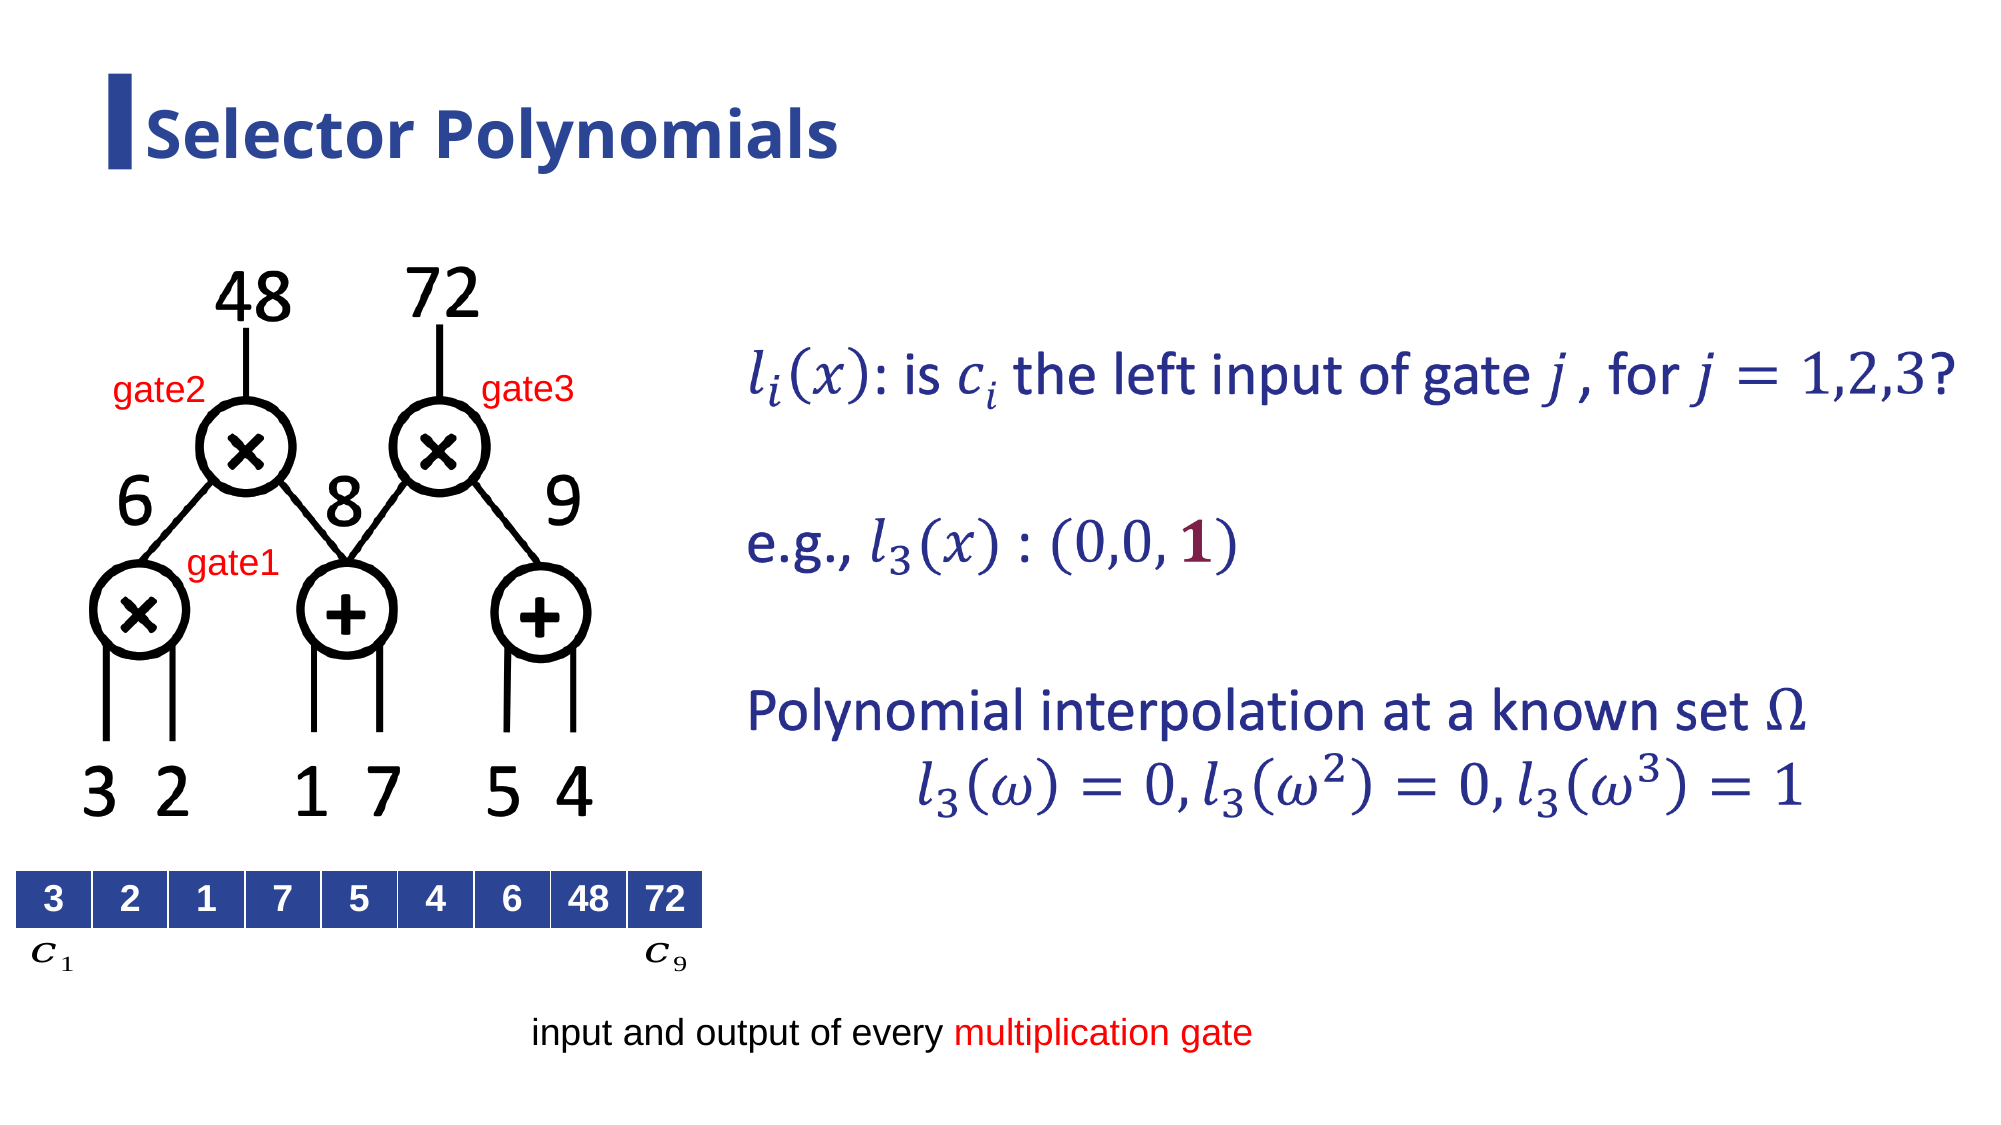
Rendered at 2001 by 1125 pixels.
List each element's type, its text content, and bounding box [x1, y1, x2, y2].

table_header 5 [322, 871, 397, 928]
table_header 7 [246, 871, 320, 928]
text_box input and output of every multiplication gate [516, 1000, 1518, 1061]
picture [739, 338, 1968, 843]
title Selector Polynomials [130, 93, 1383, 182]
table_header 2 [93, 871, 167, 928]
table_header 48 [551, 871, 626, 928]
table_header 3 [16, 871, 91, 928]
table_header 6 [475, 871, 550, 928]
table_header 1 [169, 871, 244, 928]
picture [30, 224, 646, 858]
table_header 4 [398, 871, 473, 928]
table_header 72 [628, 871, 702, 928]
